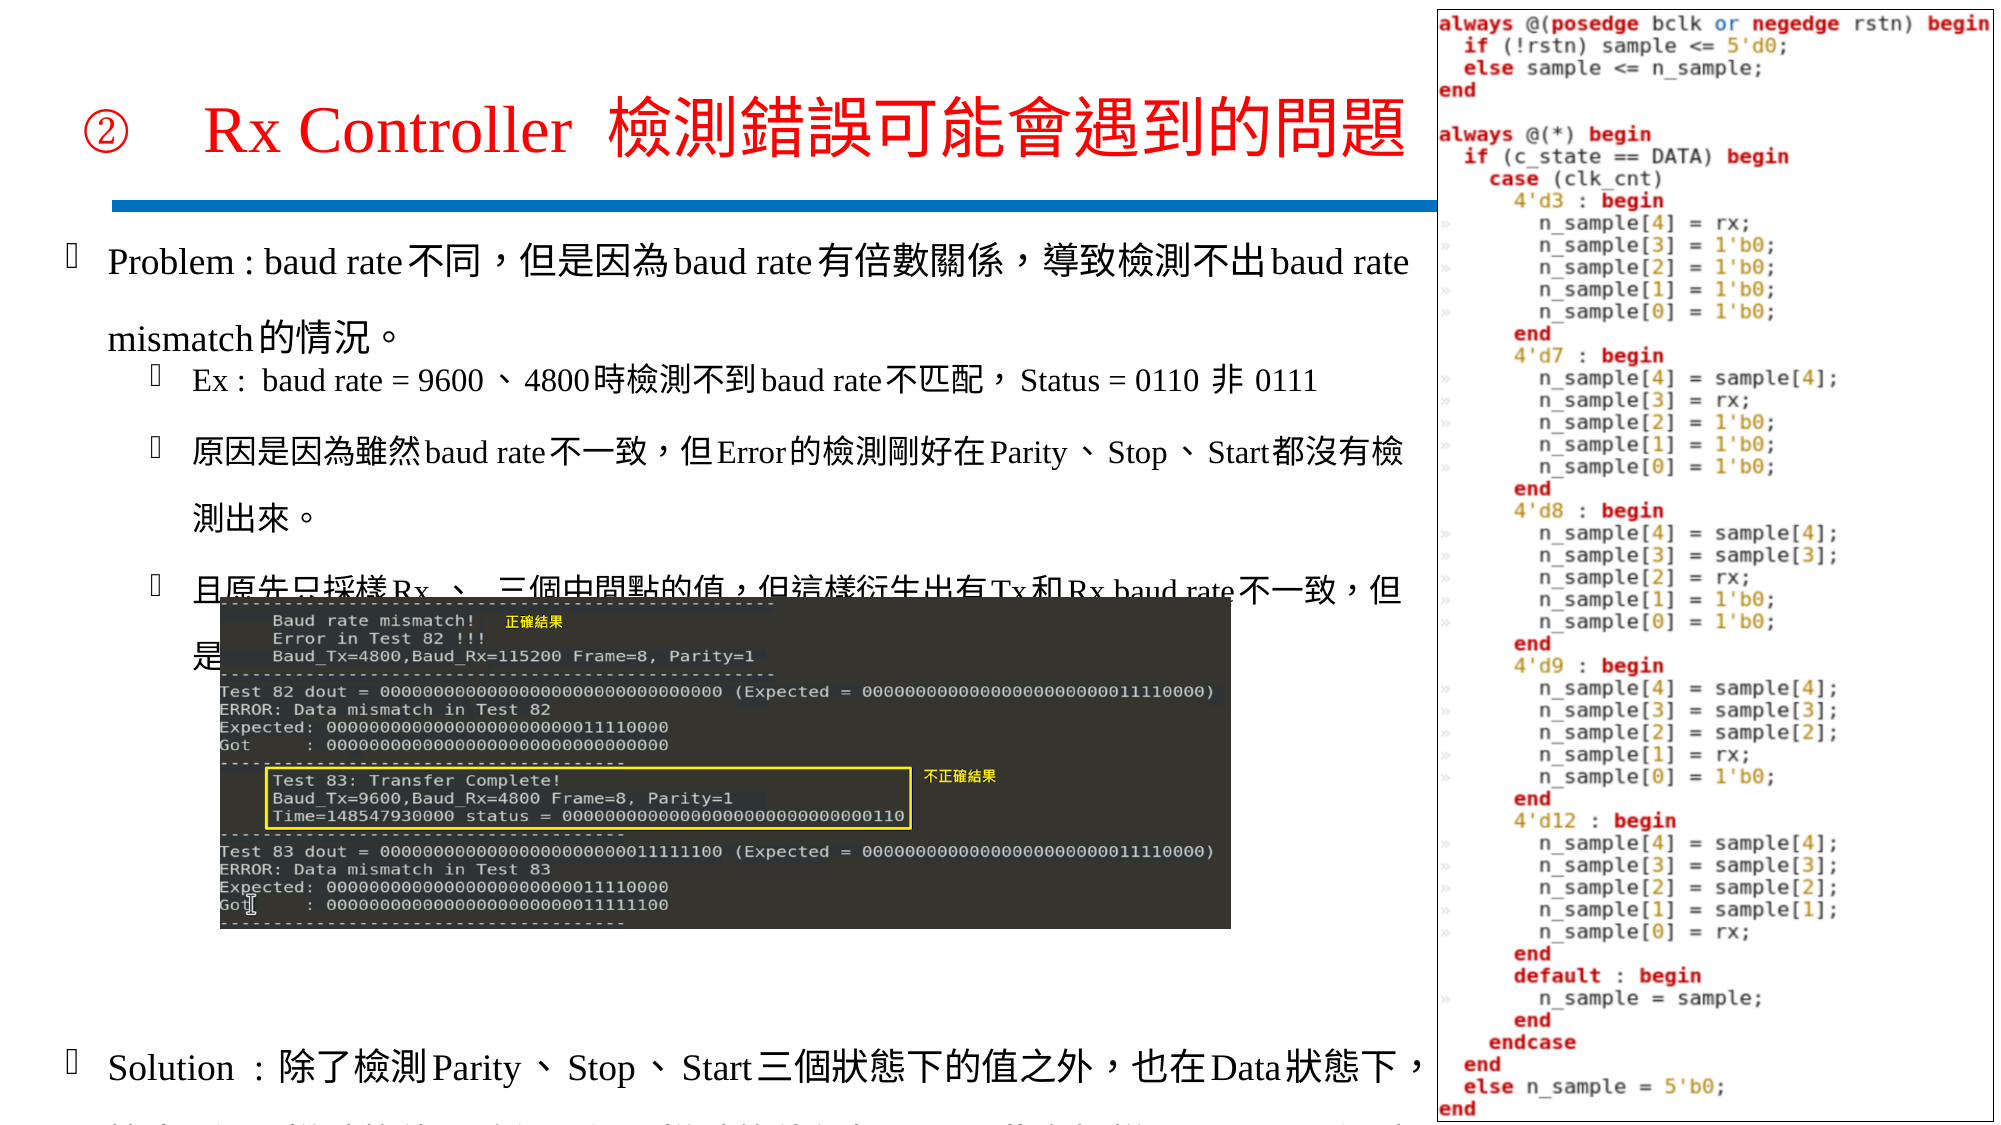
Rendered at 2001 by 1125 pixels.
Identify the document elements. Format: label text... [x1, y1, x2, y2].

picture [220, 597, 1231, 929]
picture [1437, 9, 1994, 1122]
title Rx Controller 檢測錯誤可能會遇到的問題 [66, 62, 1437, 200]
